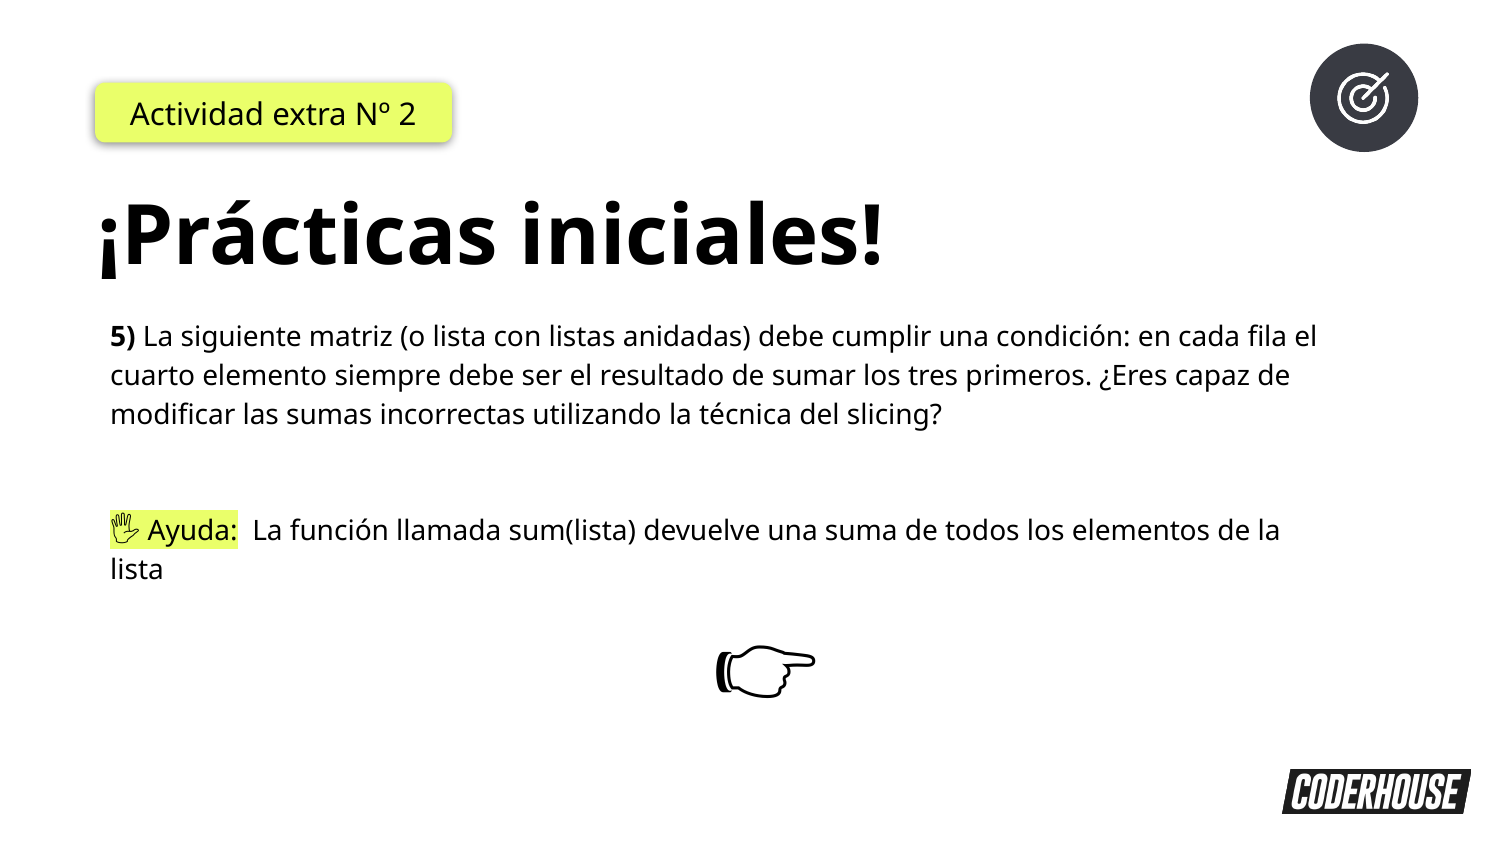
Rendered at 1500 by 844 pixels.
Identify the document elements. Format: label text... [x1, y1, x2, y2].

text_box [152, 76, 557, 143]
text_box 5) La siguiente matriz (o lista con listas anidadas) debe cumplir una condición: en cada fila el cuarto elemento siempre debe ser el resultado de sumar los tres primeros. ¿Eres capaz de modificar las sumas incorrectas utilizando la técnica del slicing? 🖐 Ayuda: La función llamada sum(lista) devuelve una suma de todos los elementos de la lista [95, 298, 1348, 639]
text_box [1309, 43, 1419, 153]
text_box ¡Prácticas iniciales! [82, 177, 1282, 298]
picture [1281, 769, 1471, 814]
text_box 👉 [666, 595, 834, 729]
text_box Actividad extra Nº 2 [95, 82, 453, 143]
